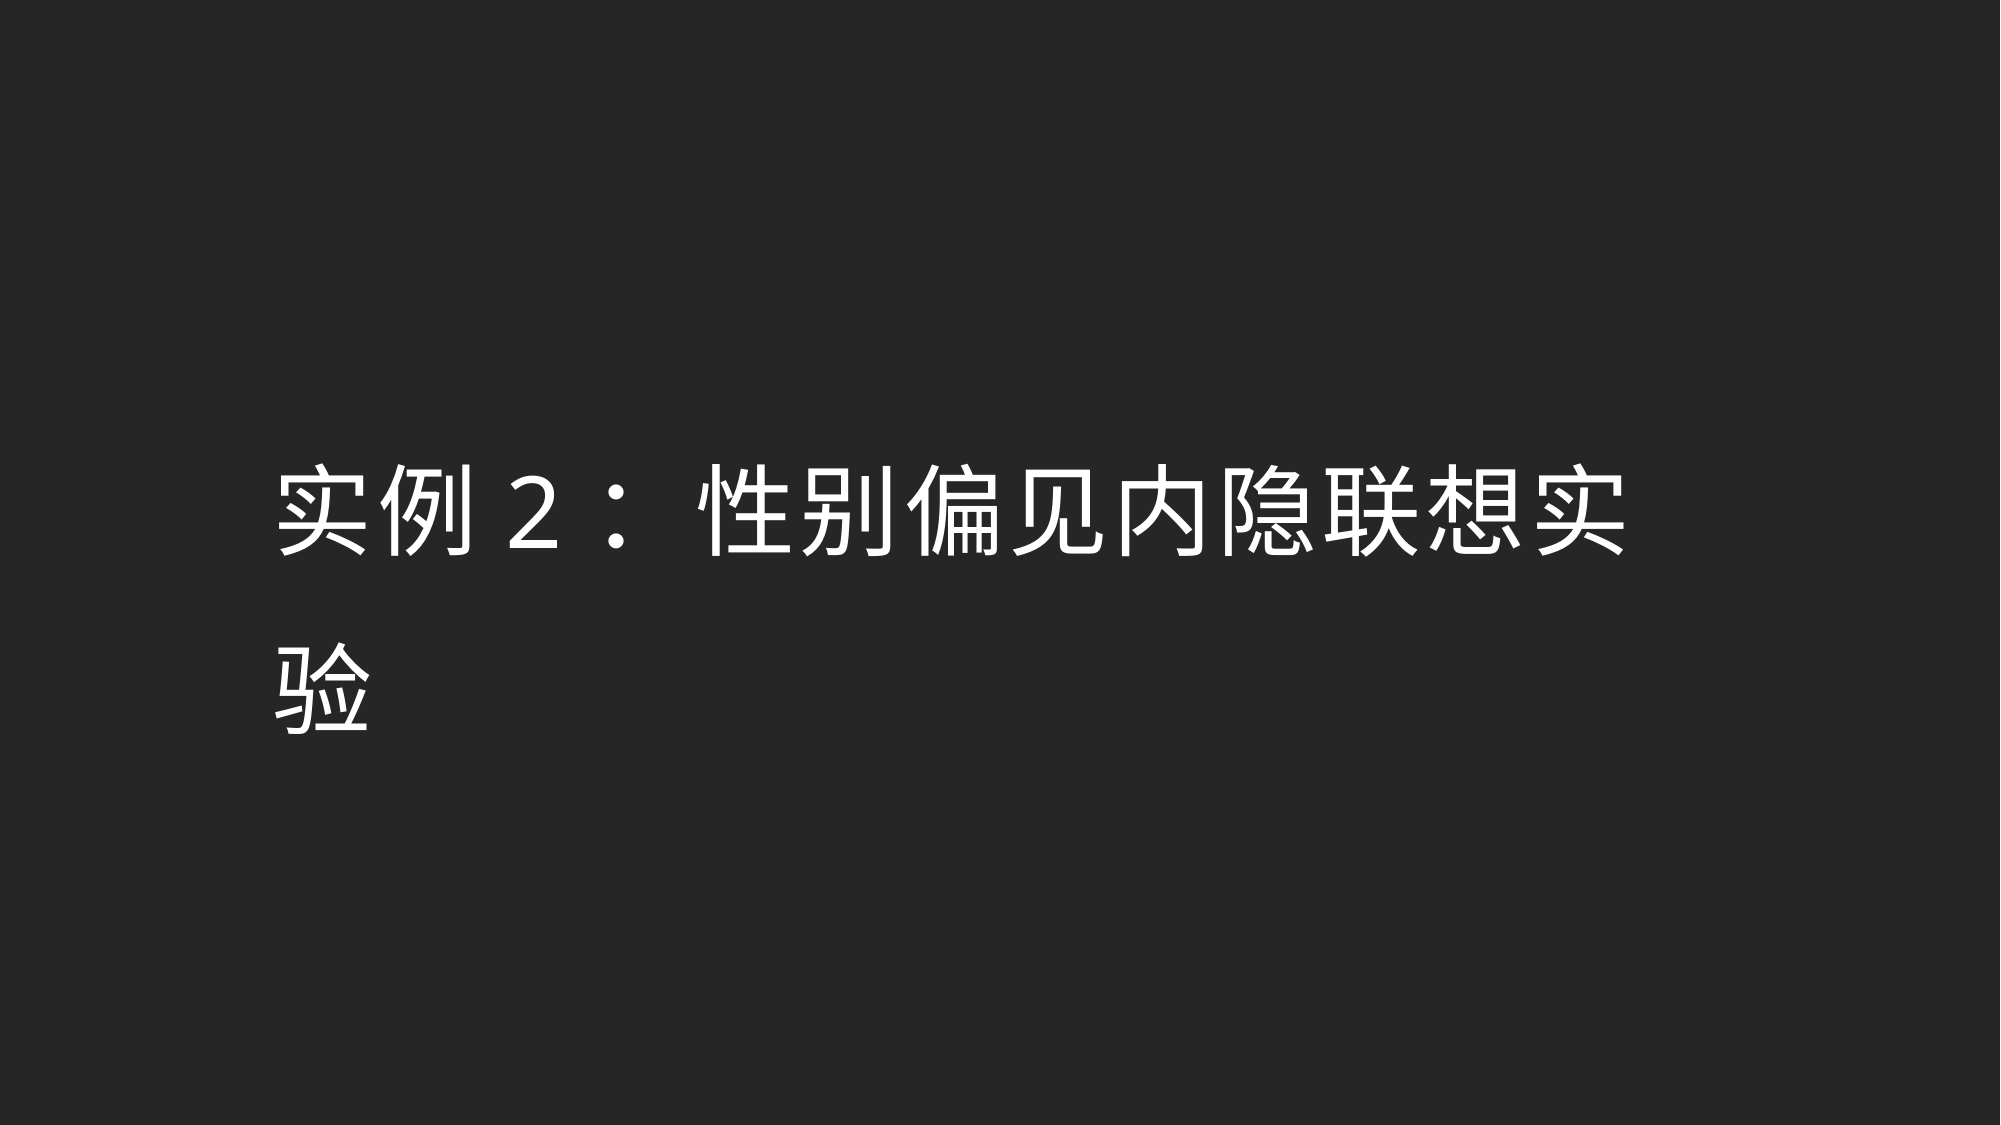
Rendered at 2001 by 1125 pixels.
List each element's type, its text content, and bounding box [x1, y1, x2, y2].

text_box 实例2：性别偏见内隐联想实验 [257, 380, 1645, 576]
